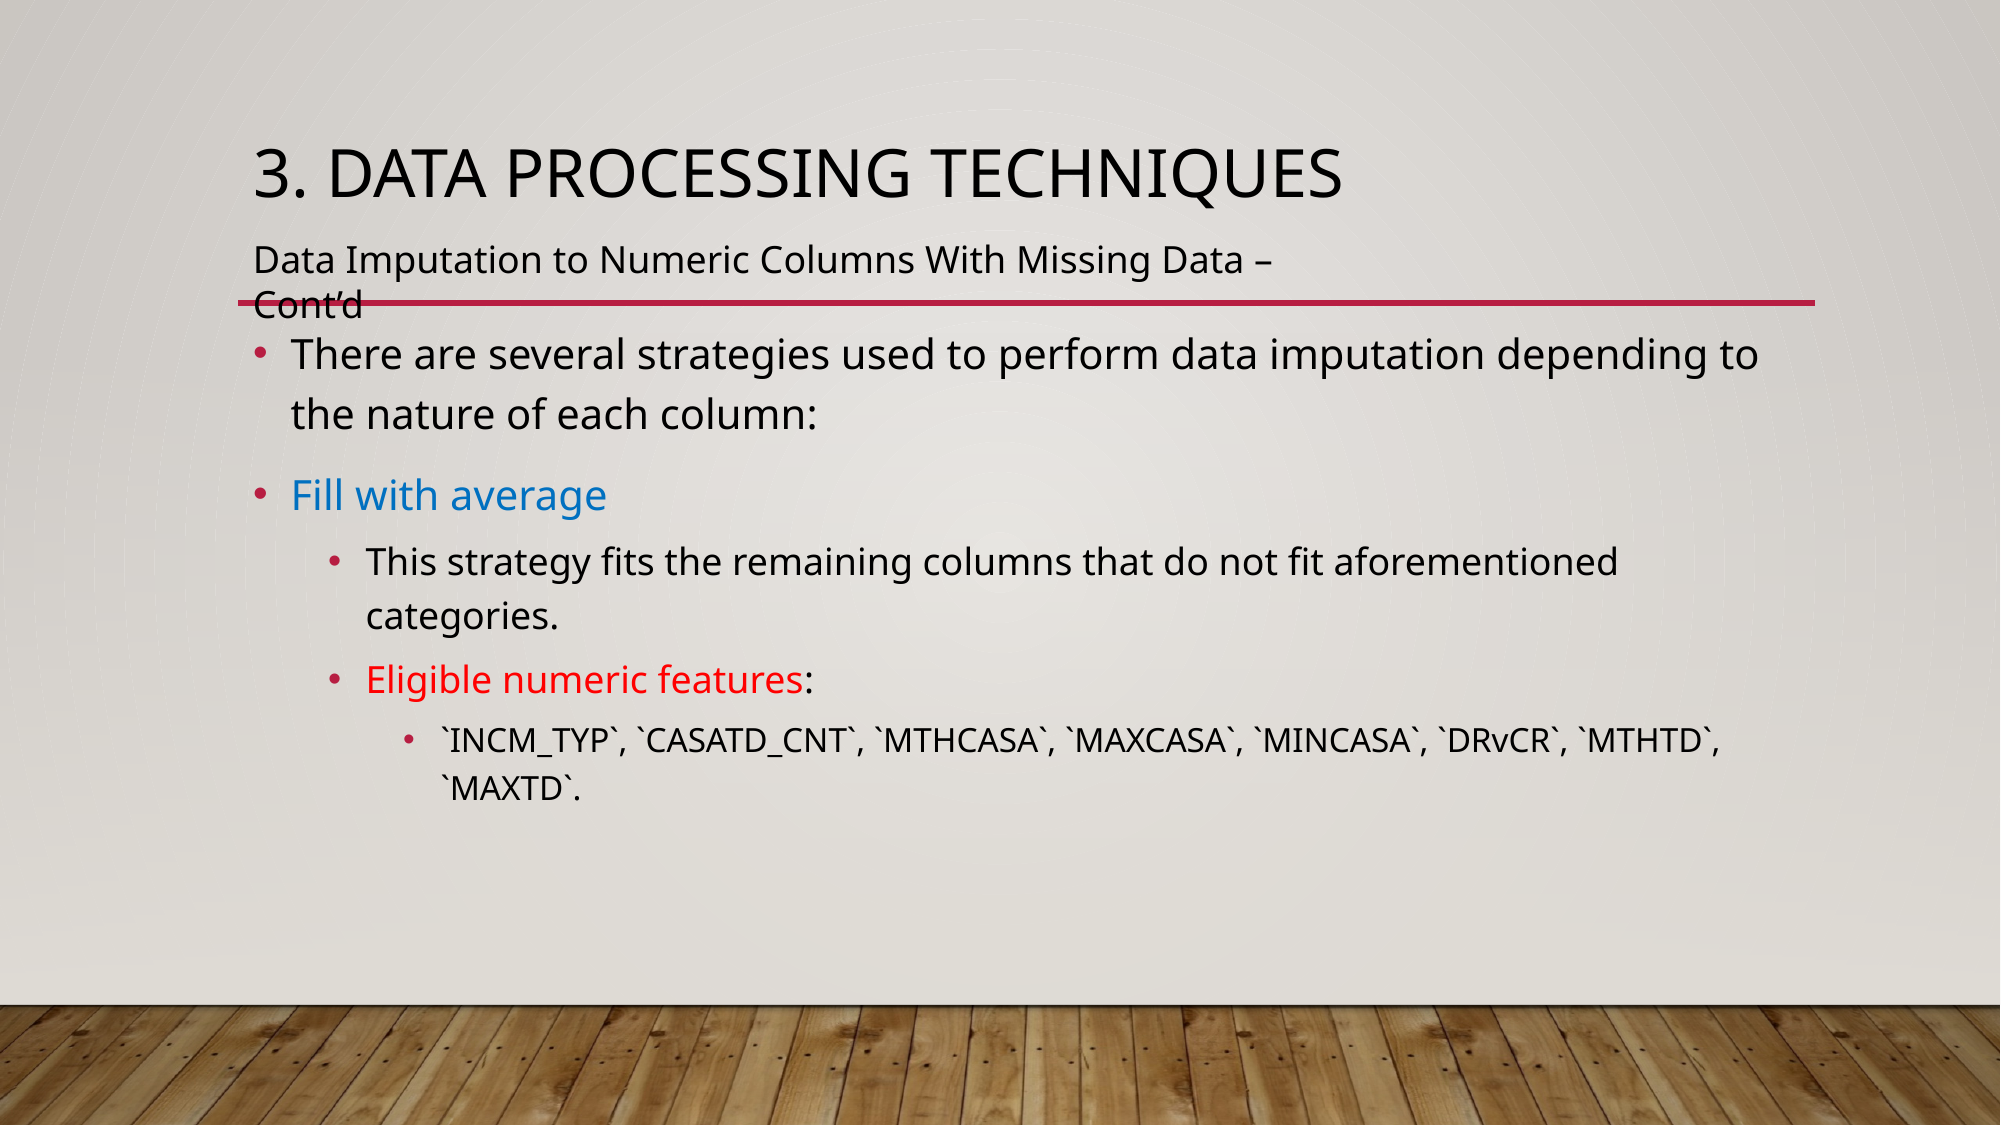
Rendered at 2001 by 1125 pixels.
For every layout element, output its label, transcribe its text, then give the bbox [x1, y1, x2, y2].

title 3. Data Processing Techniques [238, 131, 1814, 305]
picture [0, 1005, 2000, 1125]
list There are several strategies used to perform data imputation depending to the nature of each column: Fill with average This strategy fits the remaining columns that do not fit aforementioned categories. Eligible numeric features: `INCM_TYP`, `CASATD_CNT`, `MTHCASA`, `MAXCASA`, `MINCASA`, `DRvCR`, `MTHTD`, `MAXTD`. [238, 309, 1814, 1027]
text_box Data Imputation to Numeric Columns With Missing Data – Cont’d [238, 228, 1348, 333]
